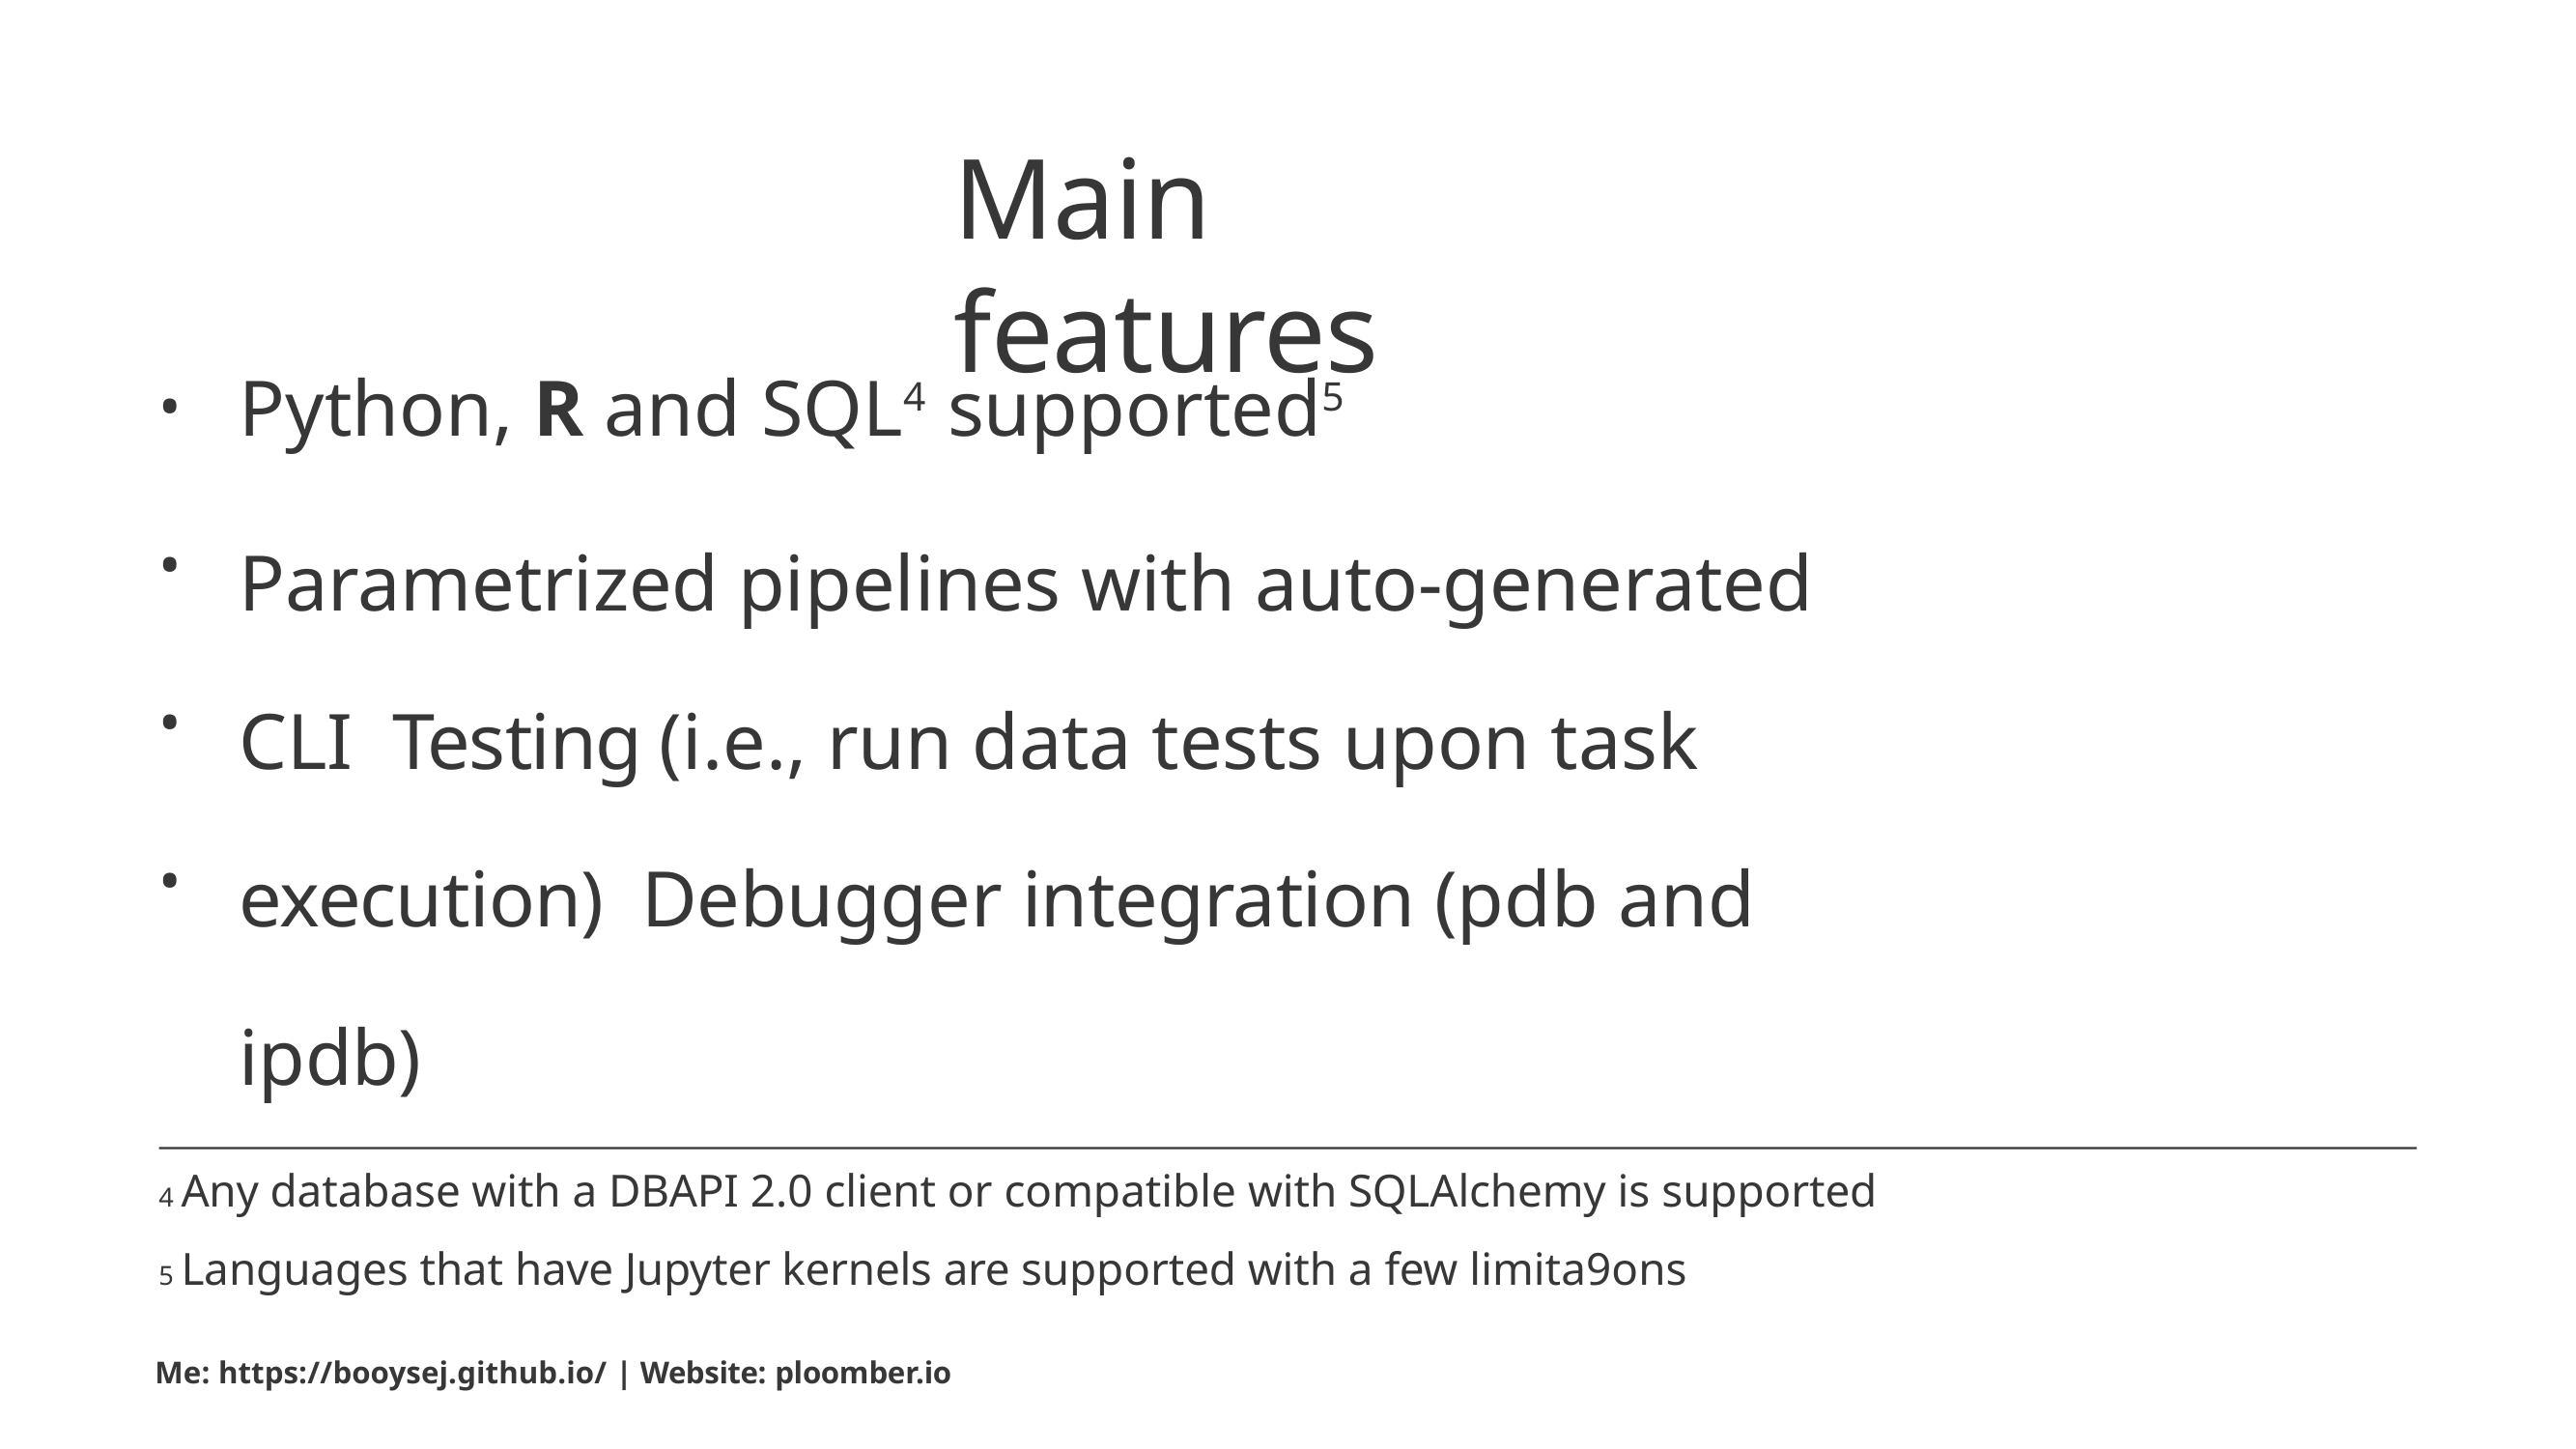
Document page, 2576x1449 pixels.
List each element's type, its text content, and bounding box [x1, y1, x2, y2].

text_box • [156, 682, 196, 757]
footer Me: https://booysej.github.io/ | Website: ploomber.io [153, 1352, 1236, 1449]
text_box • [156, 365, 196, 440]
text_box Python, R and SQL4 supported5 Parametrized pipelines with auto-generated CLI Testing (i.e., run data tests upon task execution) Debugger integration (pdb and ipdb) [235, 357, 1837, 1101]
text_box Any database with a DBAPI 2.0 client or compatible with SQLAlchemy is supported Languages that have Jupyter kernels are supported with a few limita9ons [153, 1135, 1880, 1294]
text_box • [156, 840, 196, 915]
title Main features [951, 127, 1625, 357]
text_box • [156, 524, 196, 599]
